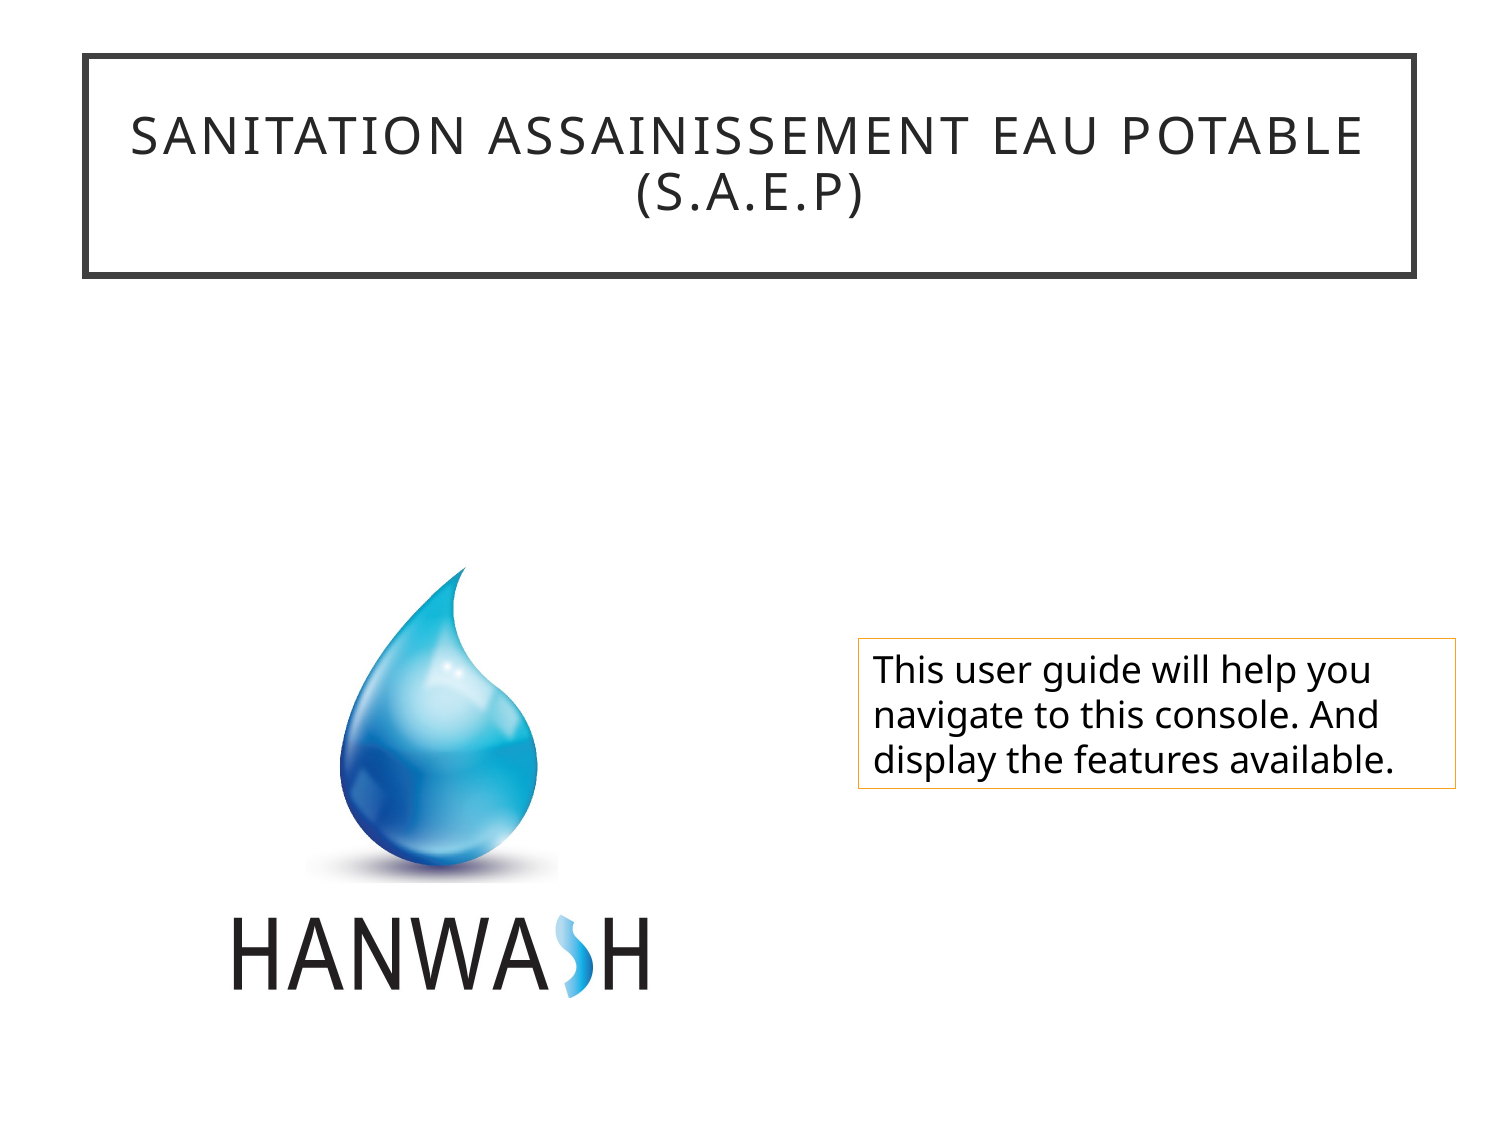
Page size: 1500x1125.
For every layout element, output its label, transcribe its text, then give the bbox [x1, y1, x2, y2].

picture [130, 491, 731, 999]
text_box This user guide will help you navigate to this console. And display the features available. [858, 638, 1456, 789]
title Sanitation Assainissement Eau Potable (S.A.E.P) [82, 53, 1417, 279]
